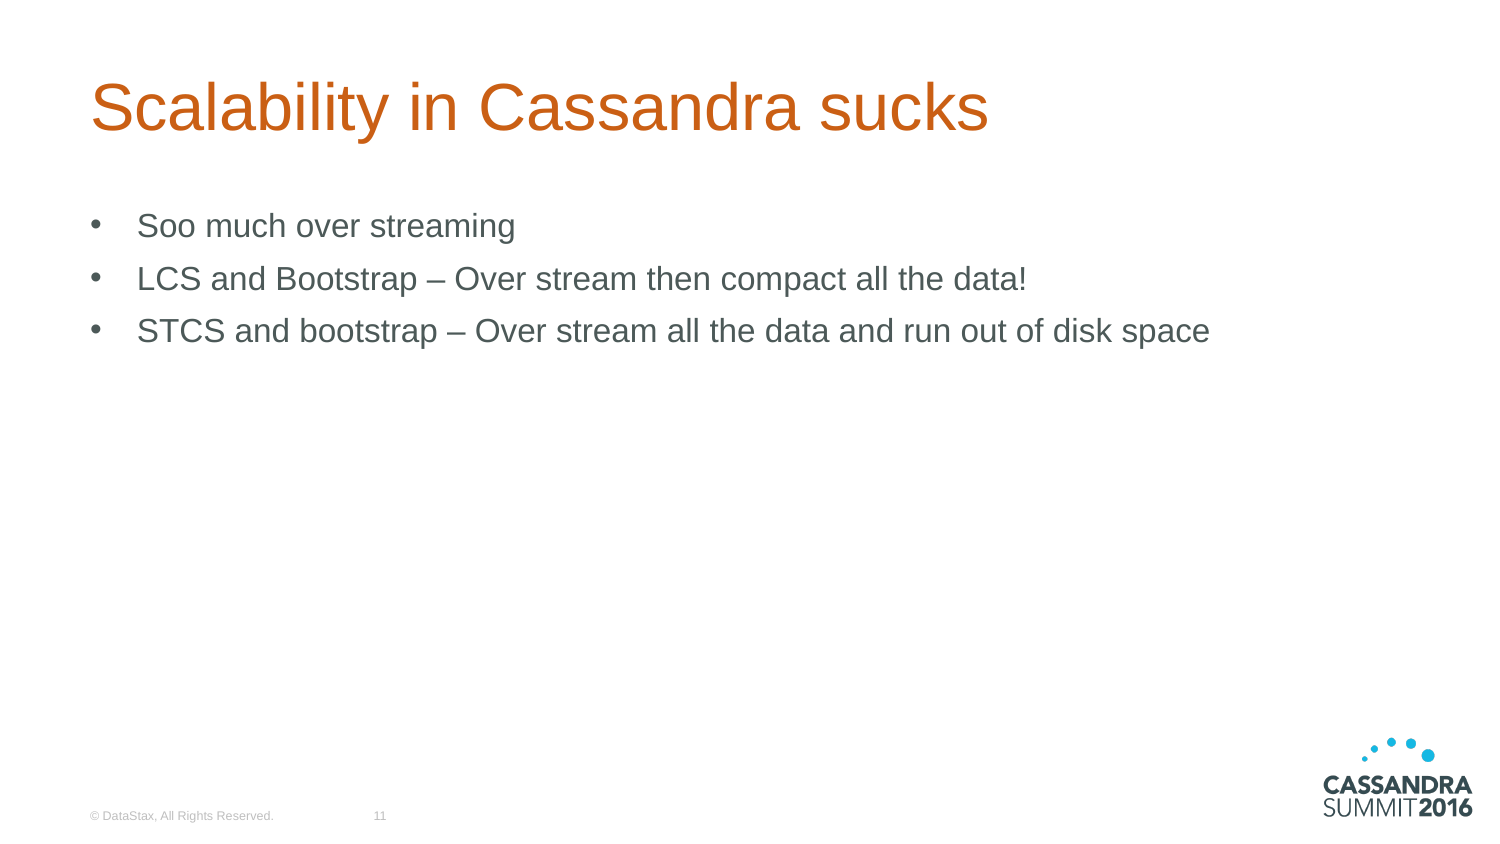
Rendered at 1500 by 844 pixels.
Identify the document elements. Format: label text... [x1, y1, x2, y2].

slide_number 11 [346, 793, 414, 839]
title Scalability in Cassandra sucks [75, 33, 1425, 175]
list Soo much over streaming LCS and Bootstrap – Over stream then compact all the data! STCS and bootstrap – Over stream all the data and run out of disk space [75, 196, 1425, 722]
picture [1320, 734, 1475, 819]
footer © DataStax, All Rights Reserved. [75, 793, 337, 839]
